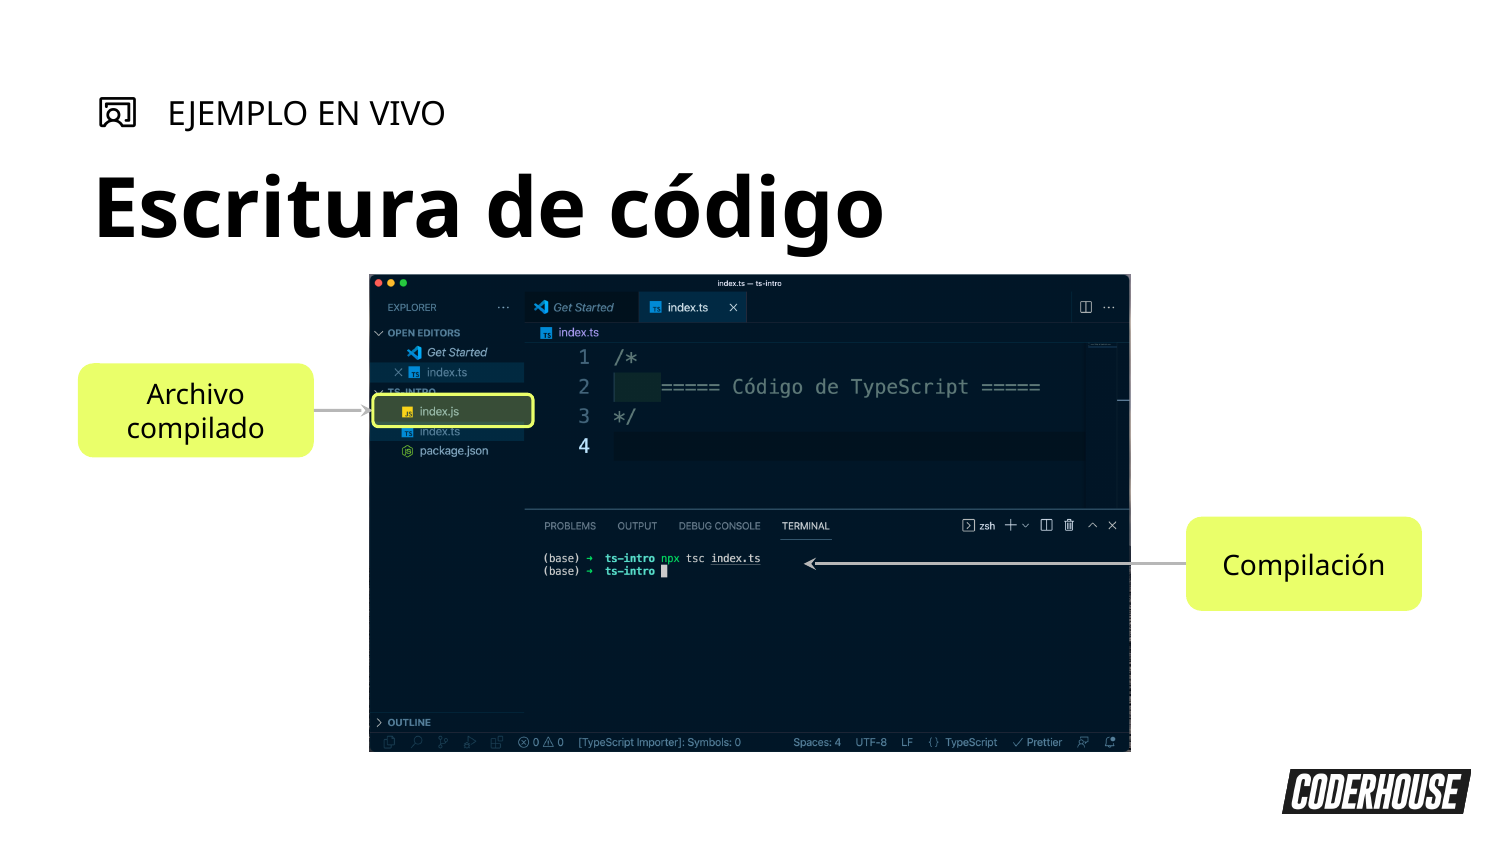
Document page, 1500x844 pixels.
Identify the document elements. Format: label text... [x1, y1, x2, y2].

text_box Archivo compilado [77, 363, 314, 458]
text_box Compilación [1186, 516, 1422, 611]
picture [1281, 769, 1471, 814]
picture [369, 274, 1131, 752]
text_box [81, 76, 154, 148]
text_box Escritura de código [77, 150, 1414, 271]
text_box EJEMPLO EN VIVO [154, 76, 632, 147]
